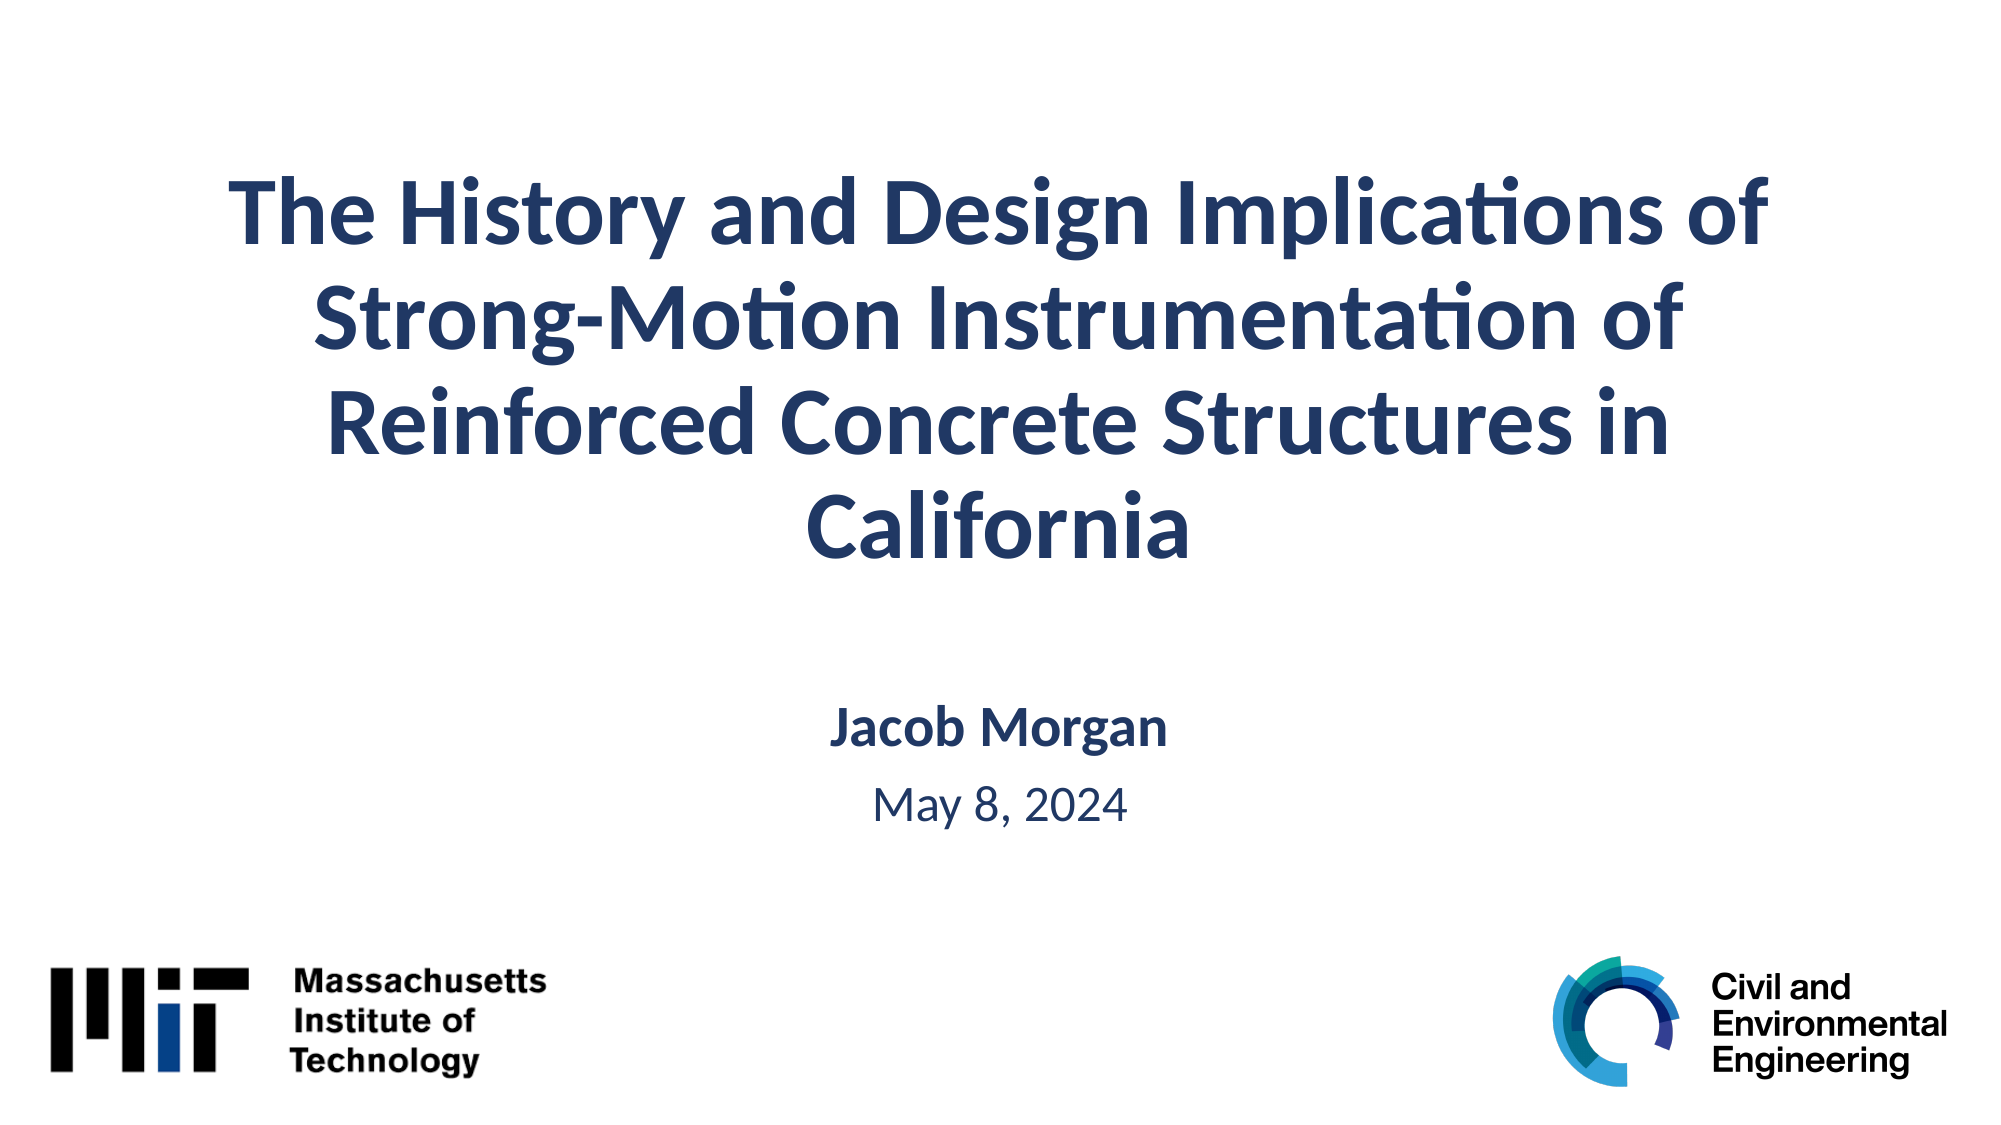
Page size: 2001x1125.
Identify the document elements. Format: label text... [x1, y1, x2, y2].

picture [48, 963, 550, 1080]
title The History and Design Implications of Strong-Motion Instrumentation of Reinforced Concrete Structures in California [149, 152, 1851, 589]
picture [1532, 940, 1967, 1104]
subtitle Jacob Morgan May 8, 2024 [249, 687, 1750, 841]
